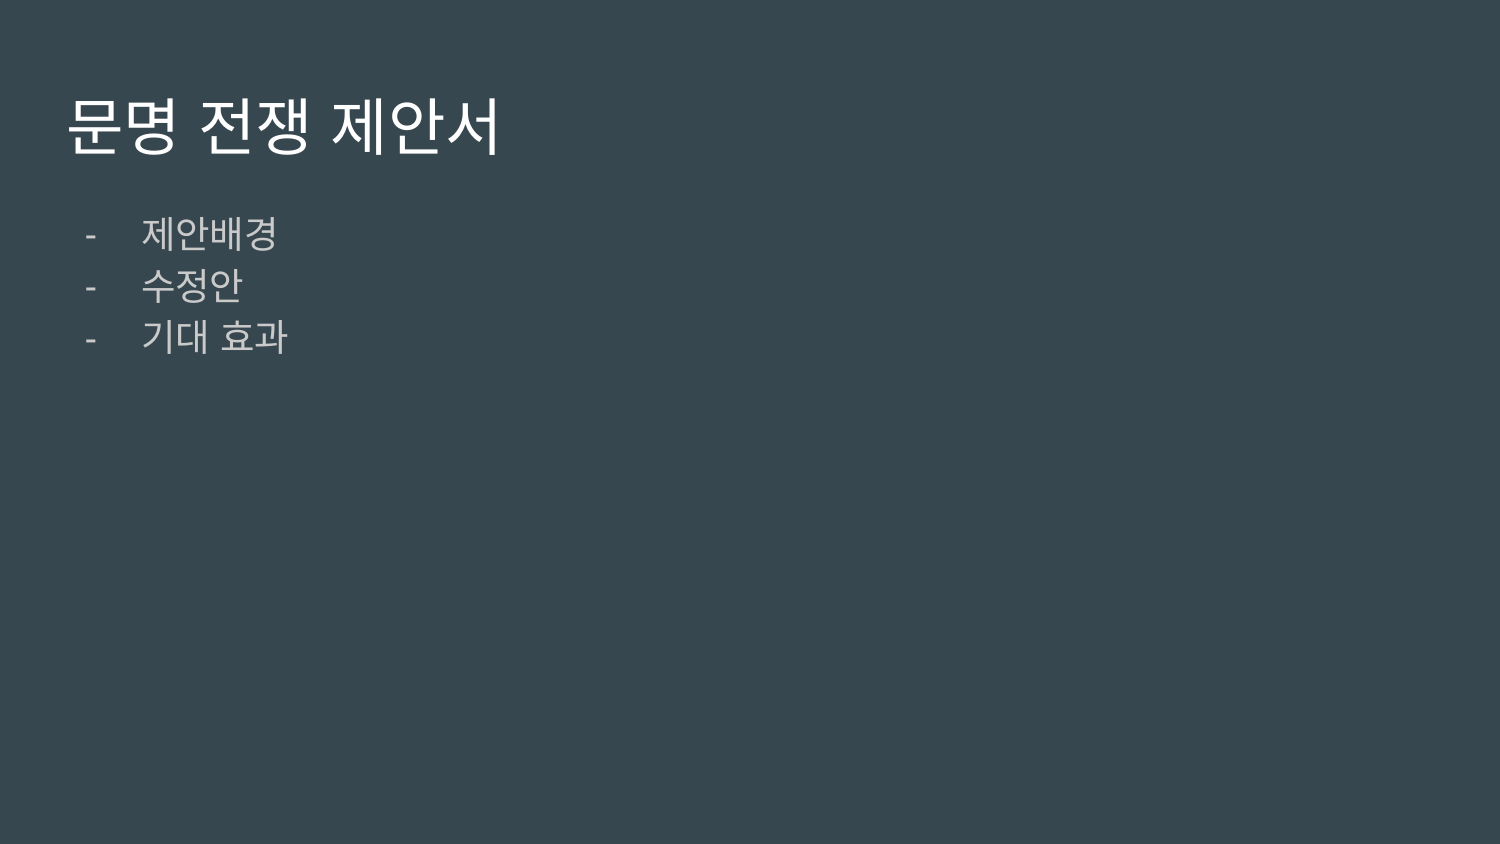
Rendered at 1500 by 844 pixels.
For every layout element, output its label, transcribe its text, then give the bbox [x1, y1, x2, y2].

title 문명 전쟁 제안서 [51, 72, 1449, 167]
list 제안배경 수정안 기대 효과 [51, 189, 1449, 750]
